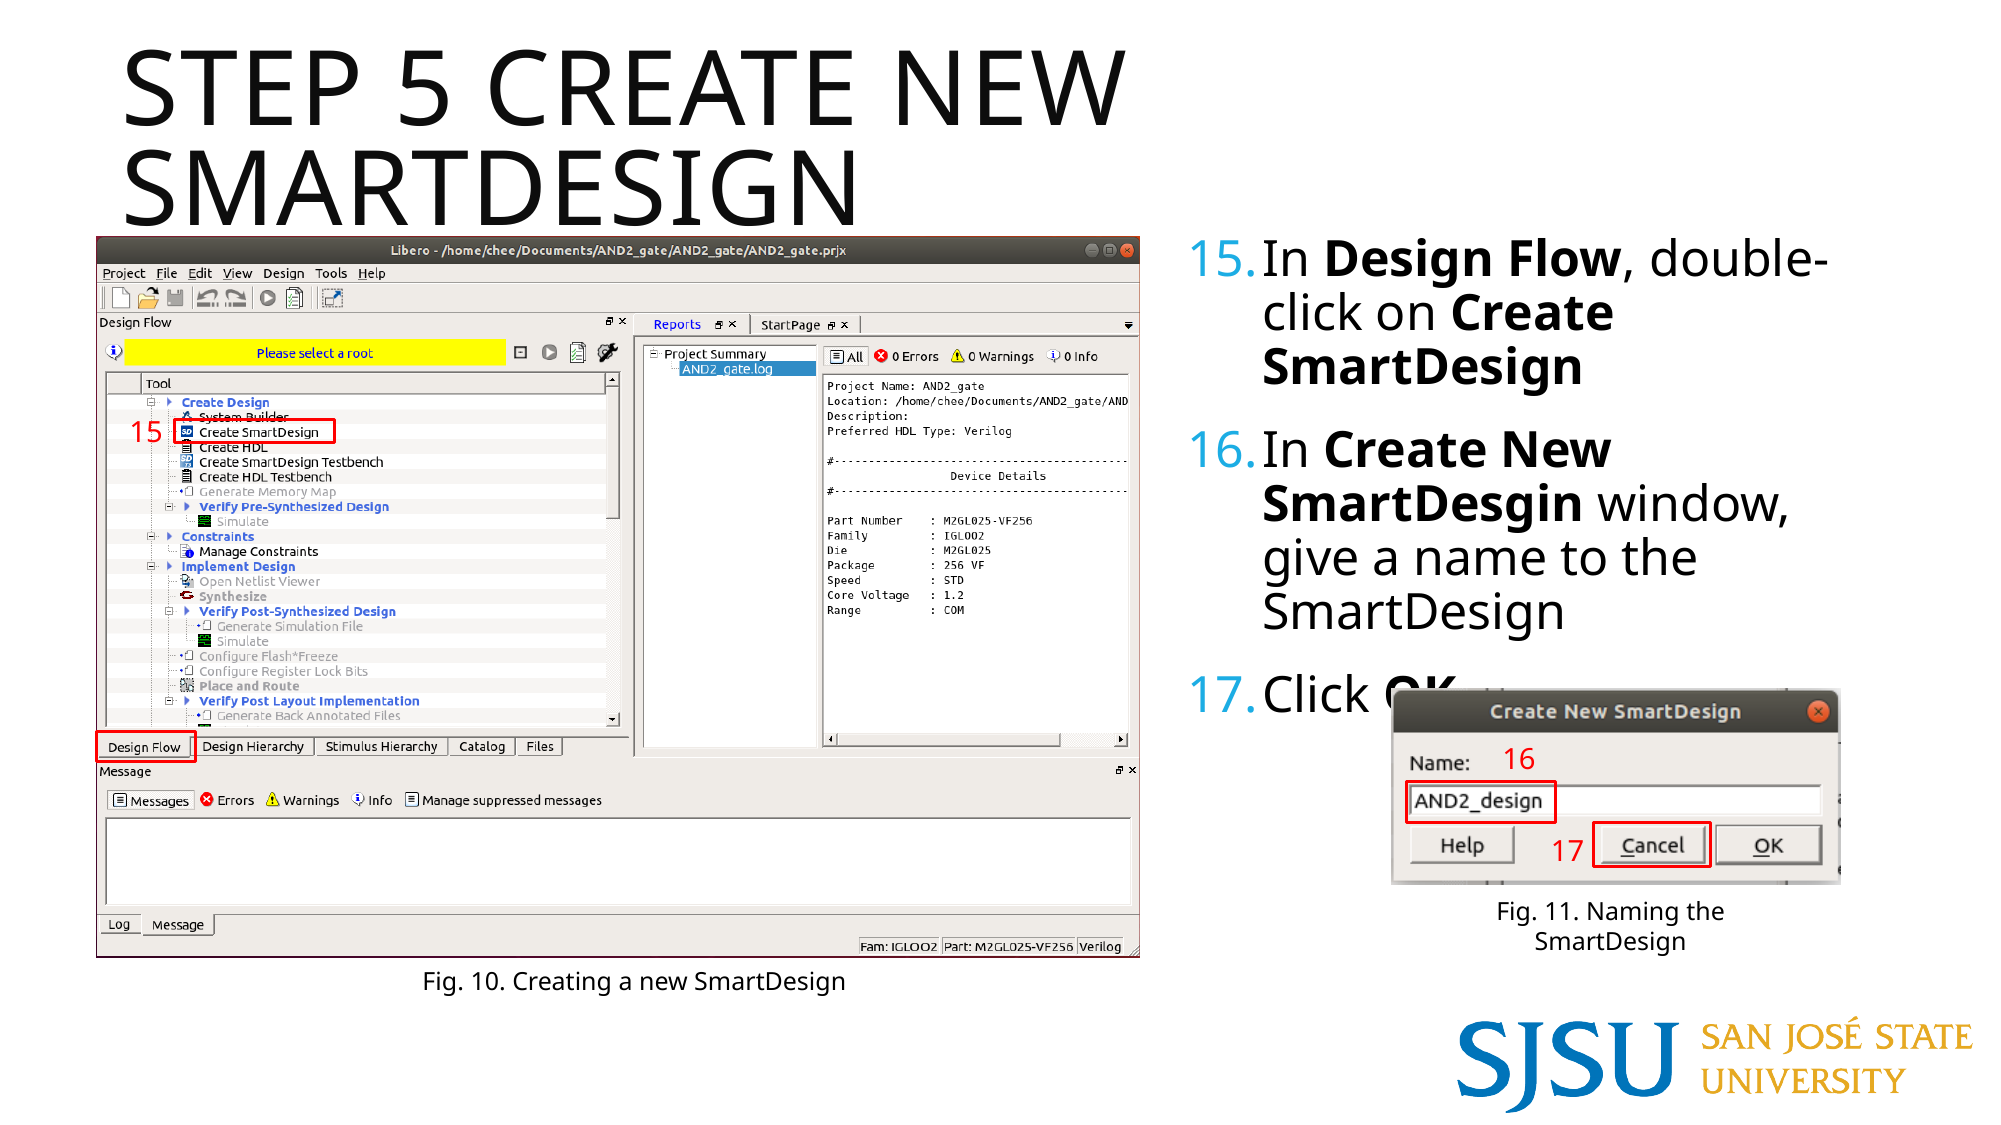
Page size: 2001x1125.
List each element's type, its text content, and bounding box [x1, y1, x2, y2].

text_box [96, 236, 1140, 1005]
picture [1456, 1015, 1973, 1114]
list In Design Flow, double-click on Create SmartDesign In Create New SmartDesgin window, give a name to the SmartDesign Click OK [1179, 225, 1901, 1016]
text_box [1390, 688, 1841, 934]
title Step 5 Create New SmartDesign [106, 74, 1901, 217]
